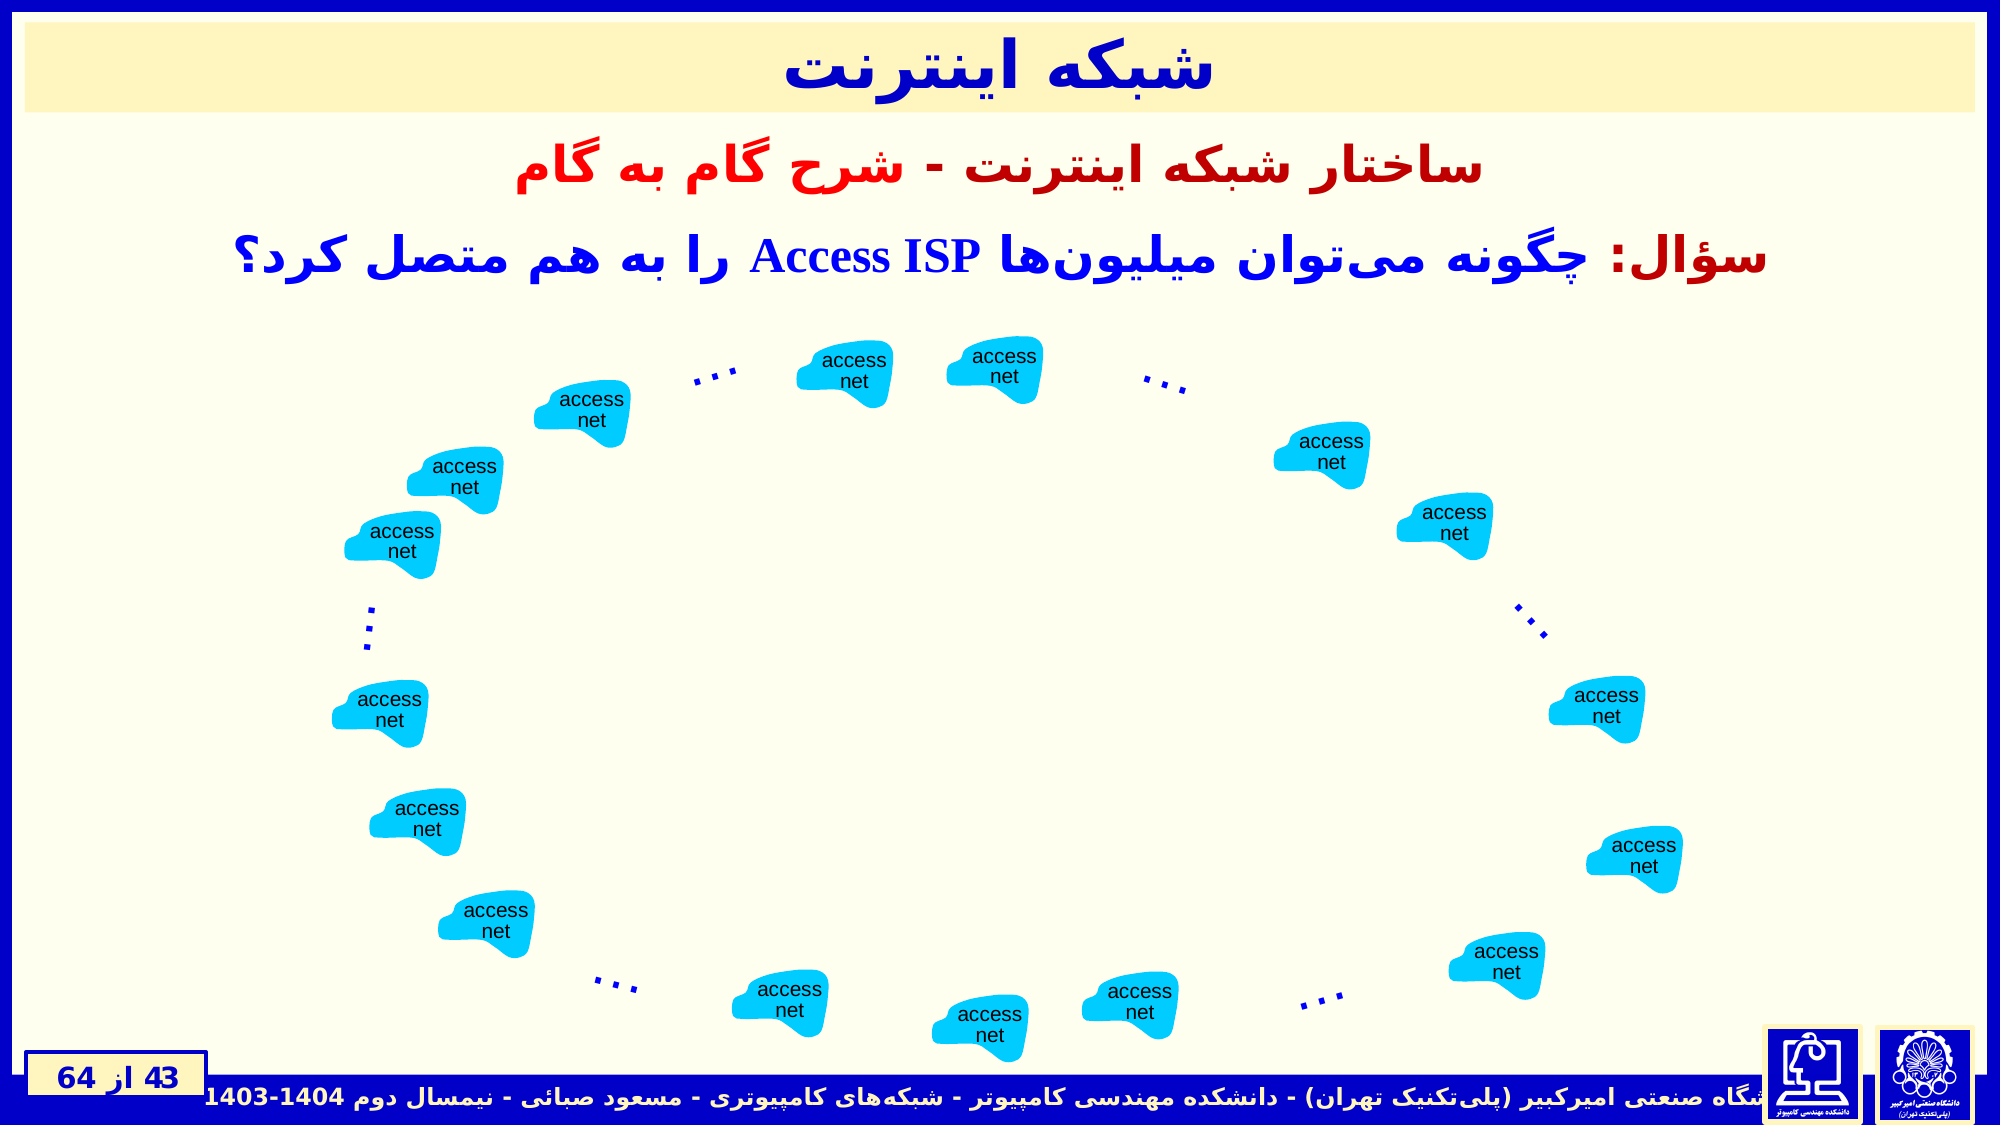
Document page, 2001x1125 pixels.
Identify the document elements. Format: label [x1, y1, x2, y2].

text_box [307, 315, 1692, 1064]
text_box [0, 0, 2000, 1125]
